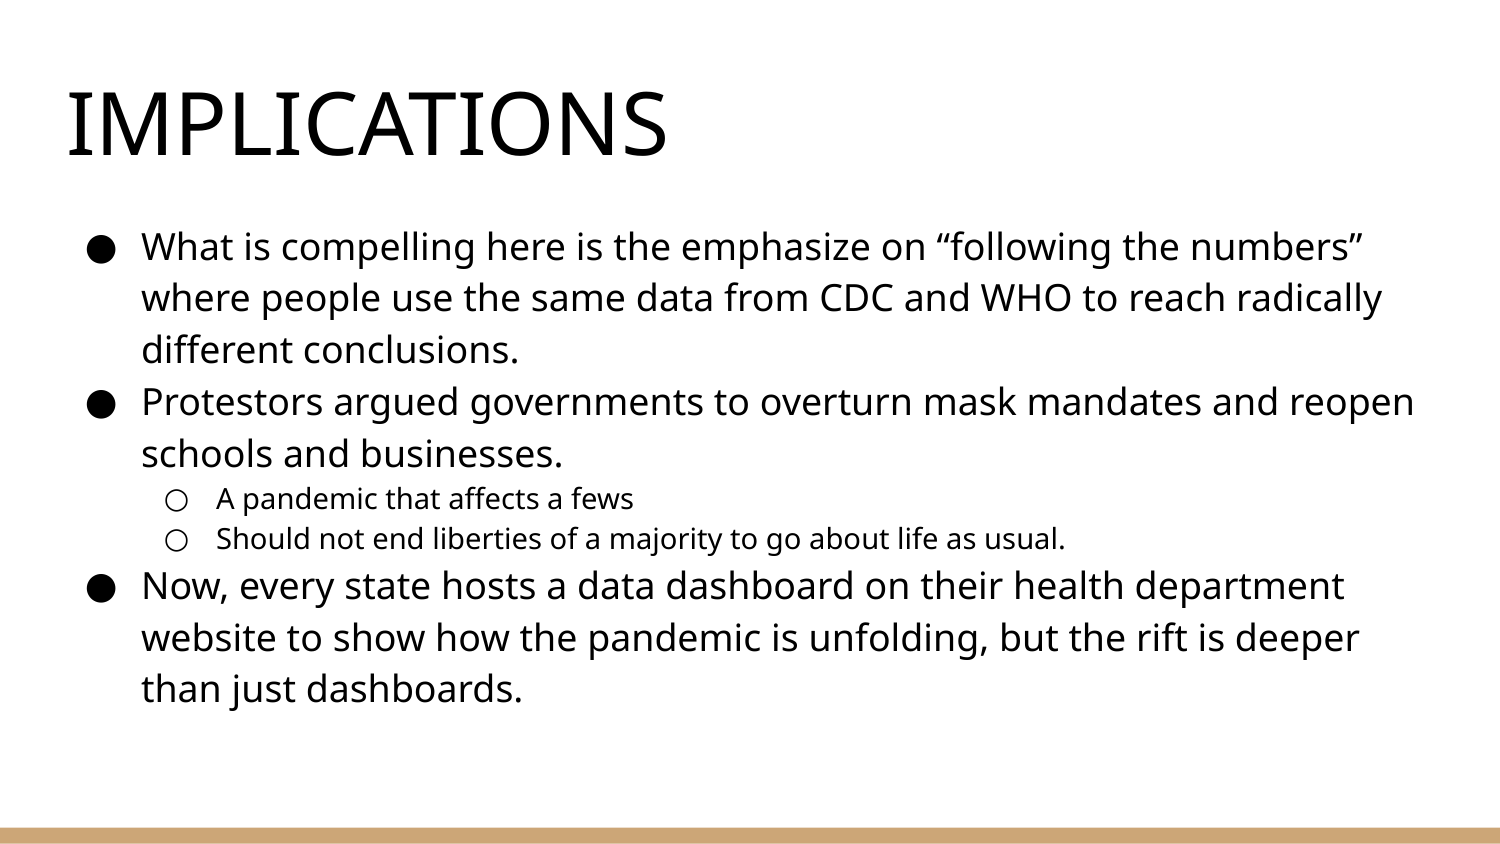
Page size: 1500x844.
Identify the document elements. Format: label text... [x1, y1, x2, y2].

list What is compelling here is the emphasize on “following the numbers” where people use the same data from CDC and WHO to reach radically different conclusions. Protestors argued governments to overturn mask mandates and reopen schools and businesses. A pandemic that affects a fews Should not end liberties of a majority to go about life as usual. Now, every state hosts a data dashboard on their health department website to show how the pandemic is unfolding, but the rift is deeper than just dashboards. [51, 200, 1449, 752]
title IMPLICATIONS [51, 51, 1449, 189]
